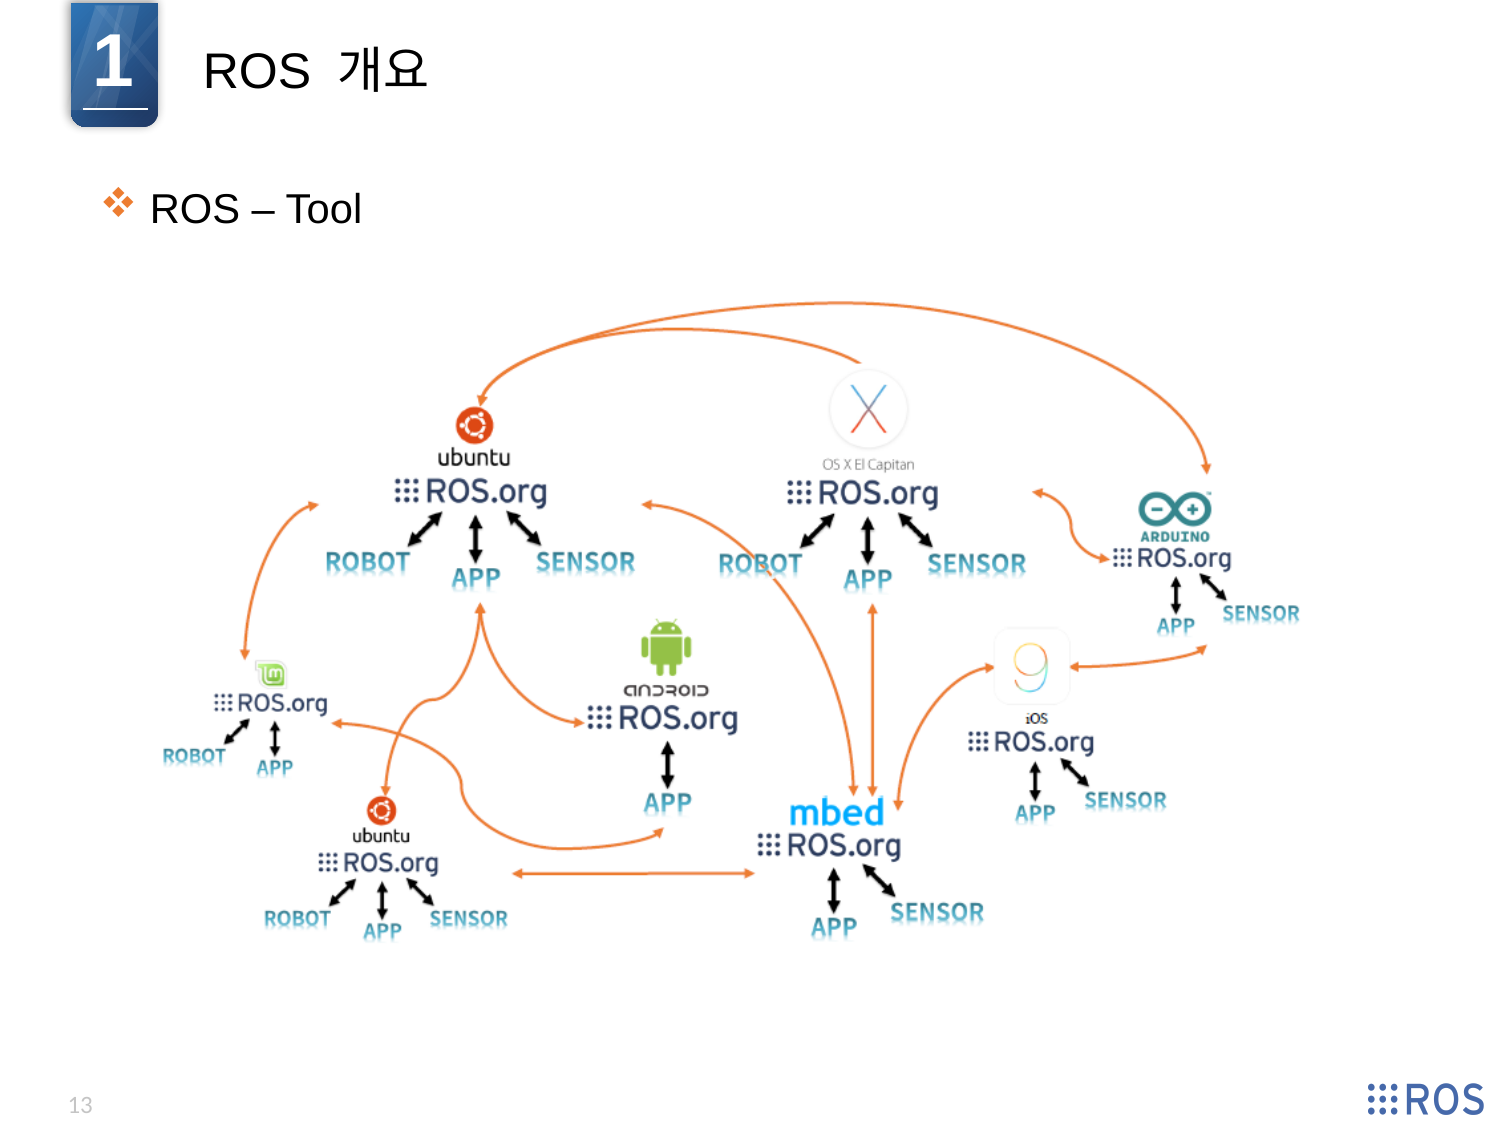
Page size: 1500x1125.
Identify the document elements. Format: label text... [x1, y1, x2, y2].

text_box ROS 개요 [188, 30, 1245, 116]
slide_number 13 [34, 1087, 108, 1119]
text_box ROS – Tool [85, 149, 1442, 240]
text_box 1 [73, 4, 154, 109]
picture [149, 288, 1351, 975]
